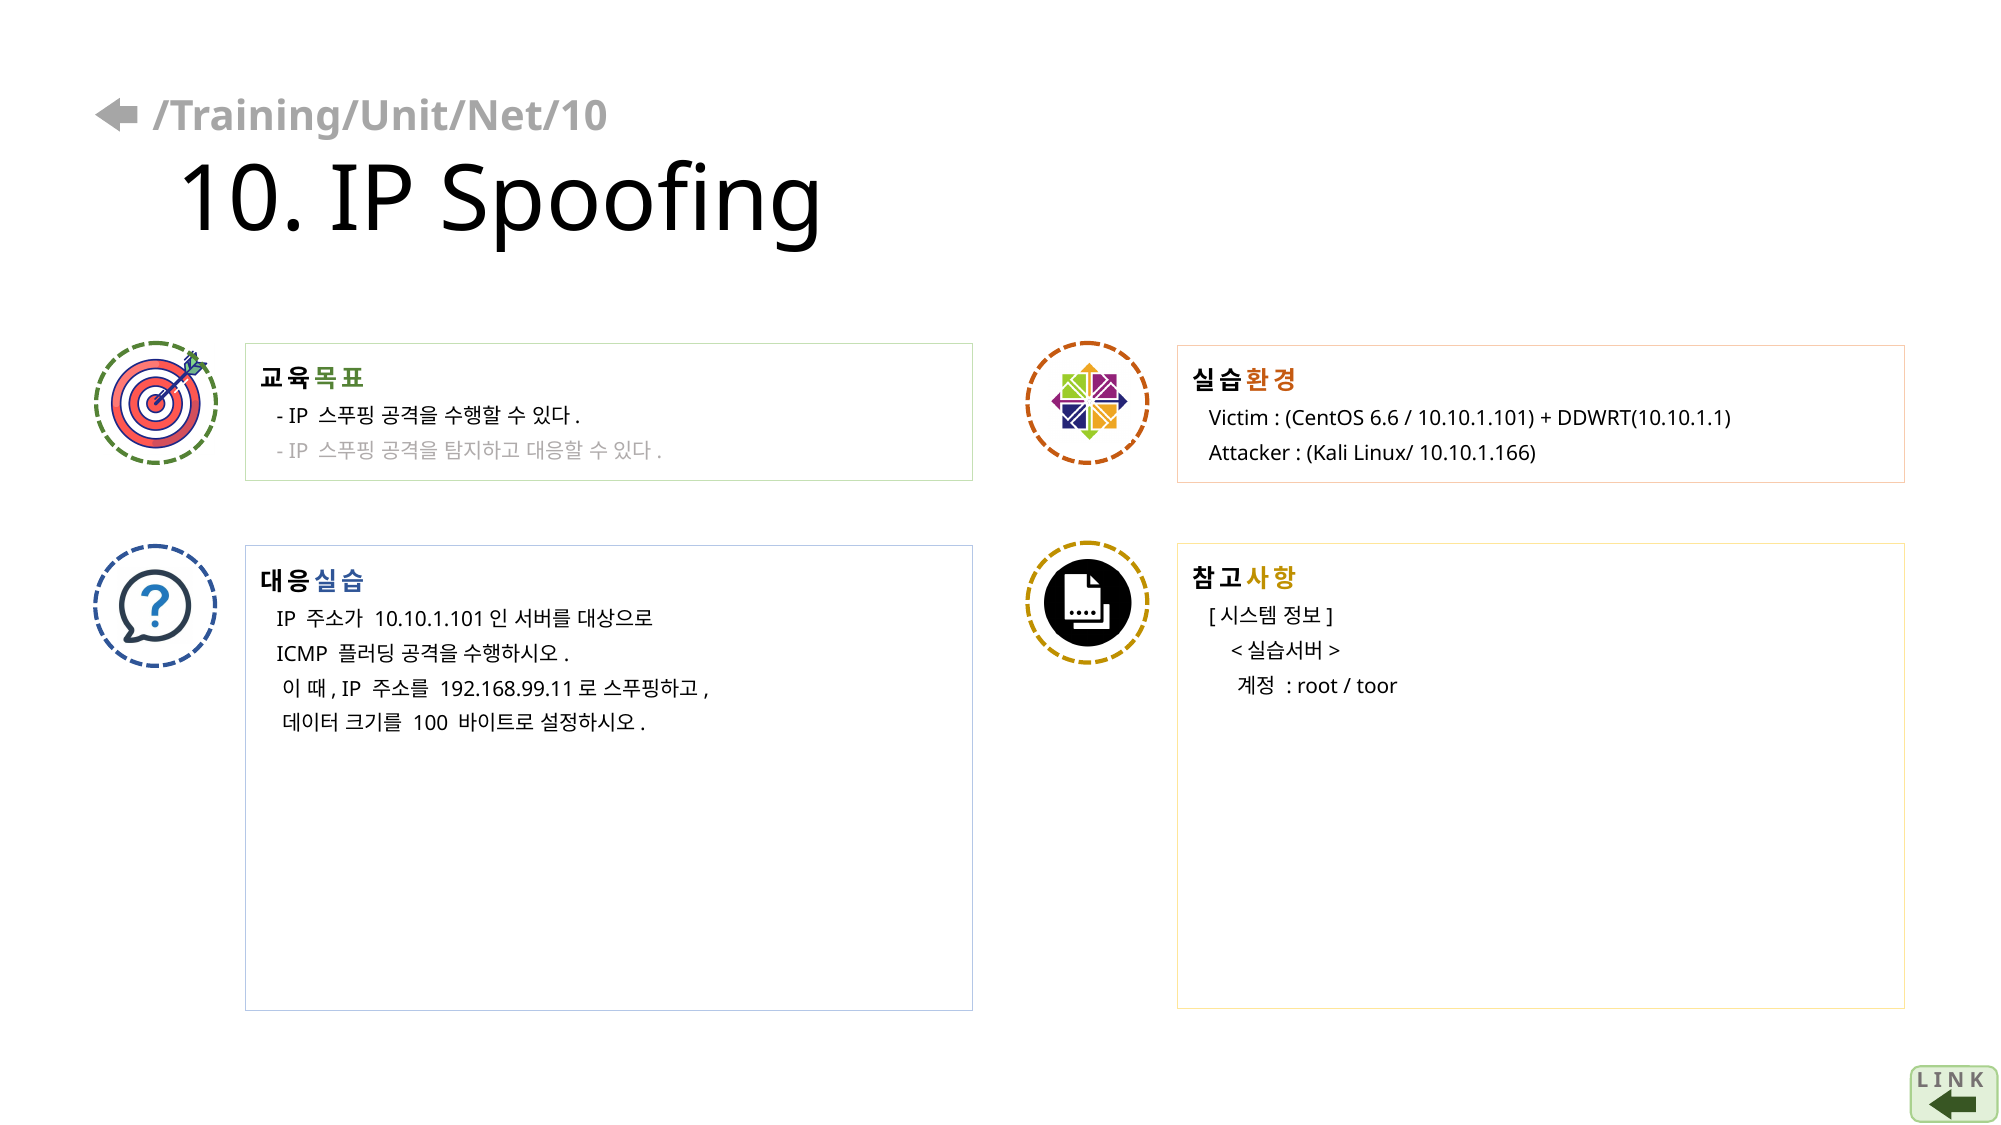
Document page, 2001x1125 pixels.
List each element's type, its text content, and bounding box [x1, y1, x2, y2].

text_box [1051, 541, 1125, 554]
picture [1039, 554, 1136, 651]
text_box [1050, 651, 1125, 664]
text_box [1136, 565, 1149, 640]
text_box 참고사항 [시스템 정보] <실습서버> 계정 : root / toor [1177, 543, 1905, 1009]
text_box 대응실습 IP 주소가 10.10.1.101인 서버를 대상으로 ICMP 플러딩 공격을 수행하시오. 이 때, IP 주소를 192.168.99.11로 스푸핑하고, 데이터 크기를 100 바이트로 설정하시오. [245, 545, 973, 1011]
text_box [1026, 566, 1039, 640]
text_box [93, 95, 139, 134]
text_box 실습환경 Victim : (CentOS 6.6 / 10.10.1.101) + DDWRT(10.10.1.1) Attacker : (Kali Linux/ 10.10.1.166) [1177, 345, 1905, 483]
text_box [124, 455, 187, 464]
picture [117, 567, 193, 644]
title /Training/Unit/Net/10 10. IP Spoofing [137, 59, 1863, 278]
picture [1048, 360, 1131, 443]
text_box 교육목표 - IP 스푸핑 공격을 수행할 수 있다. - IP 스푸핑 공격을 탐지하고 대응할 수 있다. [245, 343, 973, 481]
text_box [94, 544, 217, 667]
text_box [95, 373, 103, 434]
picture [103, 343, 215, 455]
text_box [1901, 1059, 2000, 1125]
text_box [1026, 341, 1149, 464]
